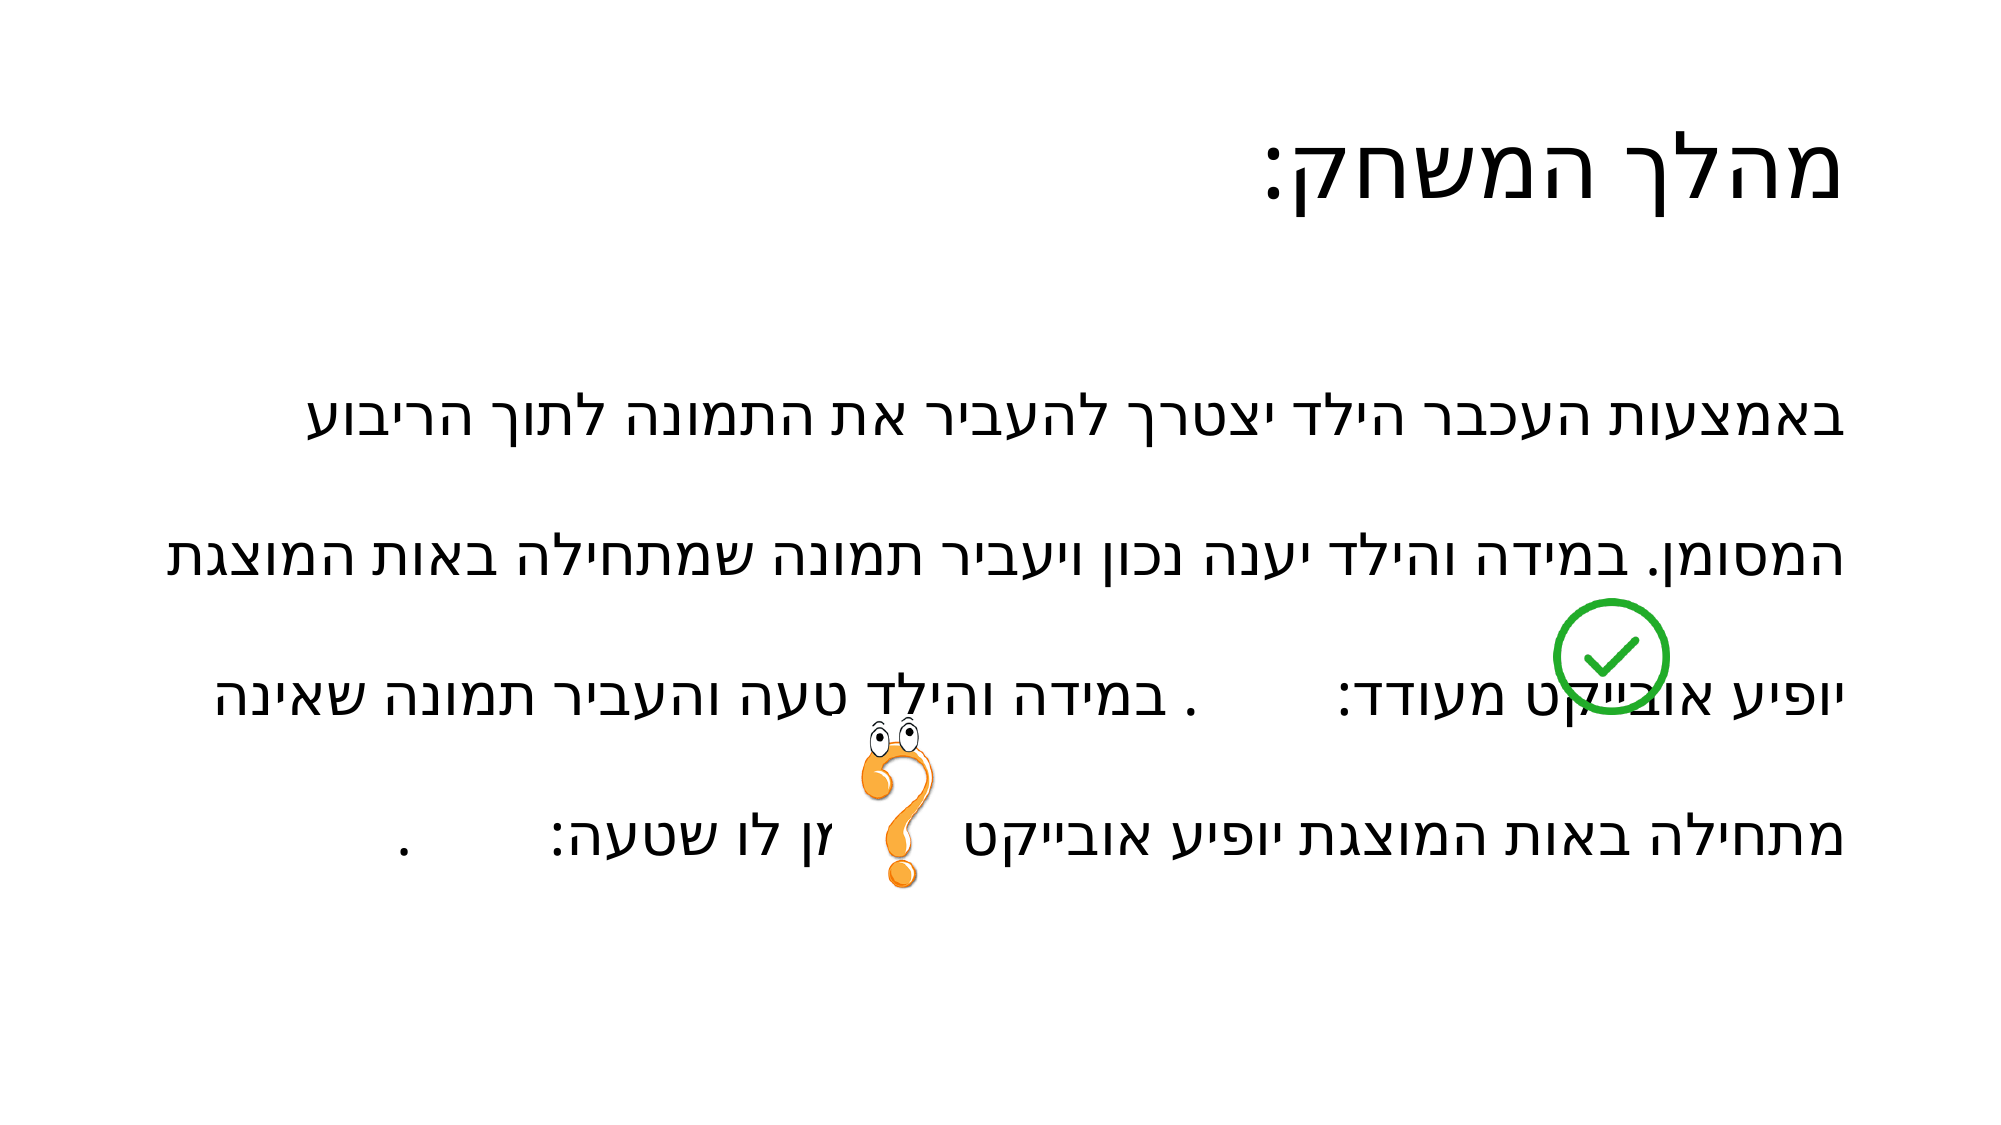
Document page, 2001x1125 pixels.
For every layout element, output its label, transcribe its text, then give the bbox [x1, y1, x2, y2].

title מהלך המשחק: [137, 59, 1863, 278]
picture [832, 714, 954, 894]
picture [1553, 598, 1670, 715]
list באמצעות העכבר הילד יצטרך להעביר את התמונה לתוך הריבוע המסומן. במידה והילד יענה נכון ויעביר תמונה שמתחילה באות המוצגת יופיע אובייקט מעודד: . במידה והילד טעה והעביר תמונה שאינה מתחילה באות המוצגת יופיע אובייקט שיסמן לו שטעה: . [137, 299, 1863, 1014]
